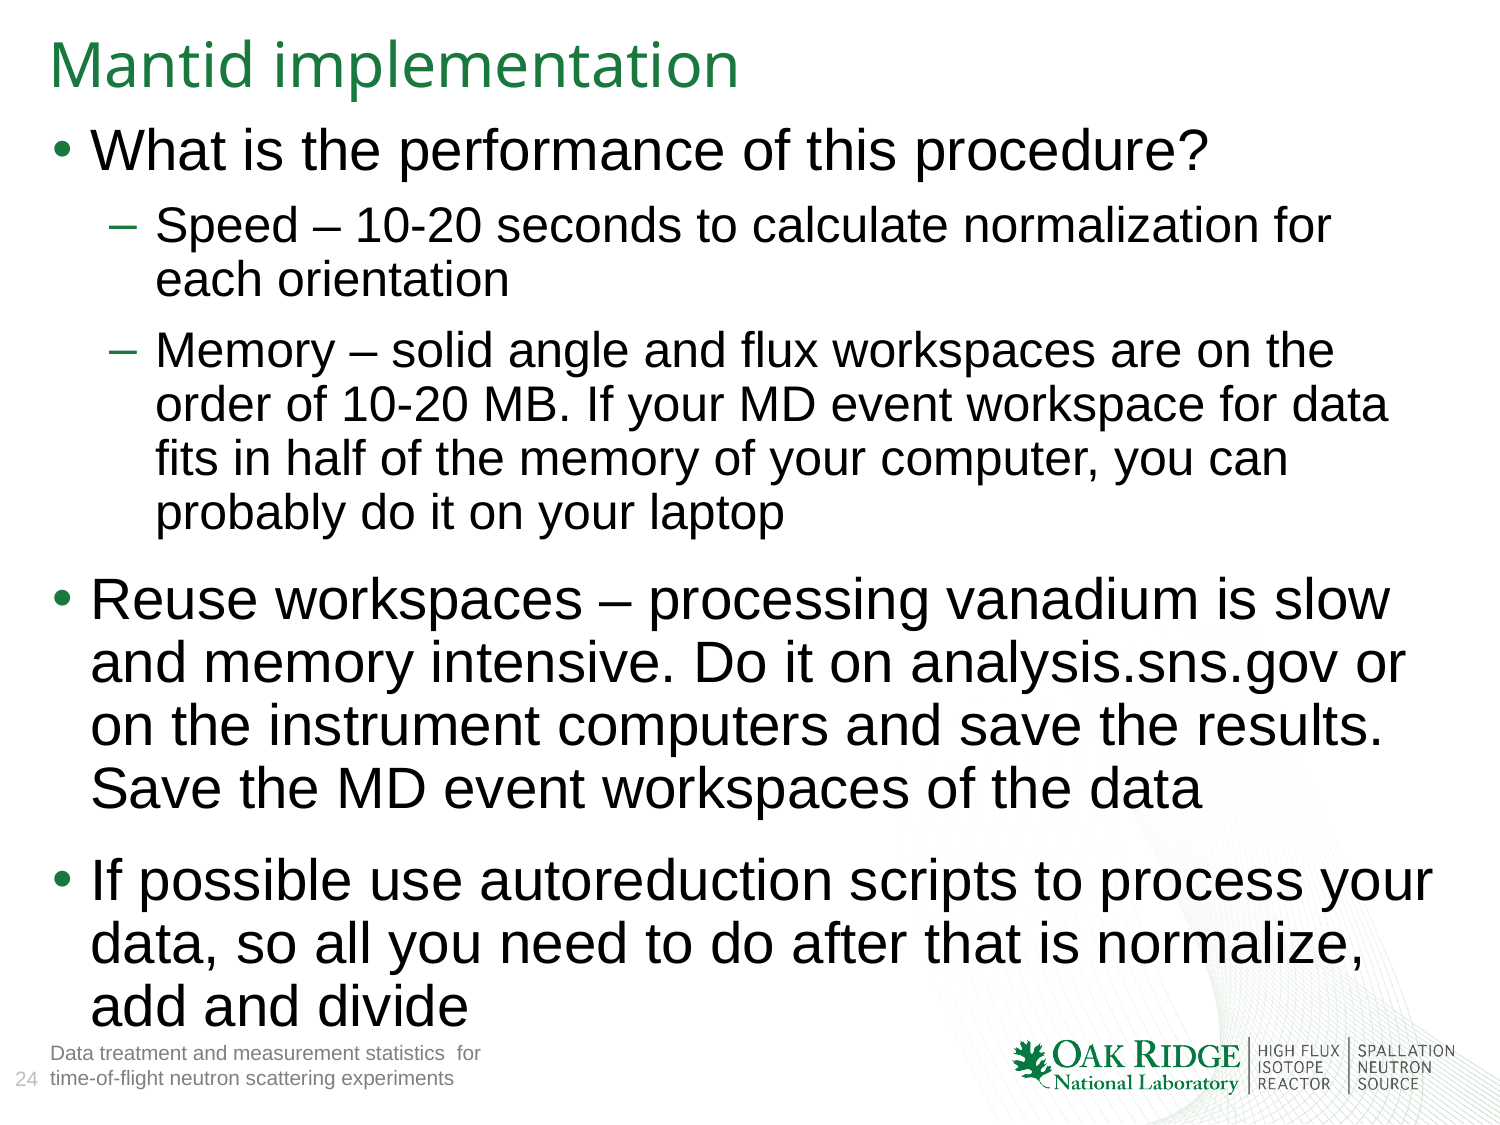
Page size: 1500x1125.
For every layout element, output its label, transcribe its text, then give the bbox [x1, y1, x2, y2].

picture [0, 0, 1500, 1125]
title Mantid implementation [33, 29, 1450, 109]
list What is the performance of this procedure? Speed – 10-20 seconds to calculate normalization for each orientation Memory – solid angle and flux workspaces are on the order of 10-20 MB. If your MD event workspace for data fits in half of the memory of your computer, you can probably do it on your laptop Reuse workspaces – processing vanadium is slow and memory intensive. Do it on analysis.sns.gov or on the instrument computers and save the results. Save the MD event workspaces of the data If possible use autoreduction scripts to process your data, so all you need to do after that is normalize, add and divide [37, 112, 1456, 1038]
